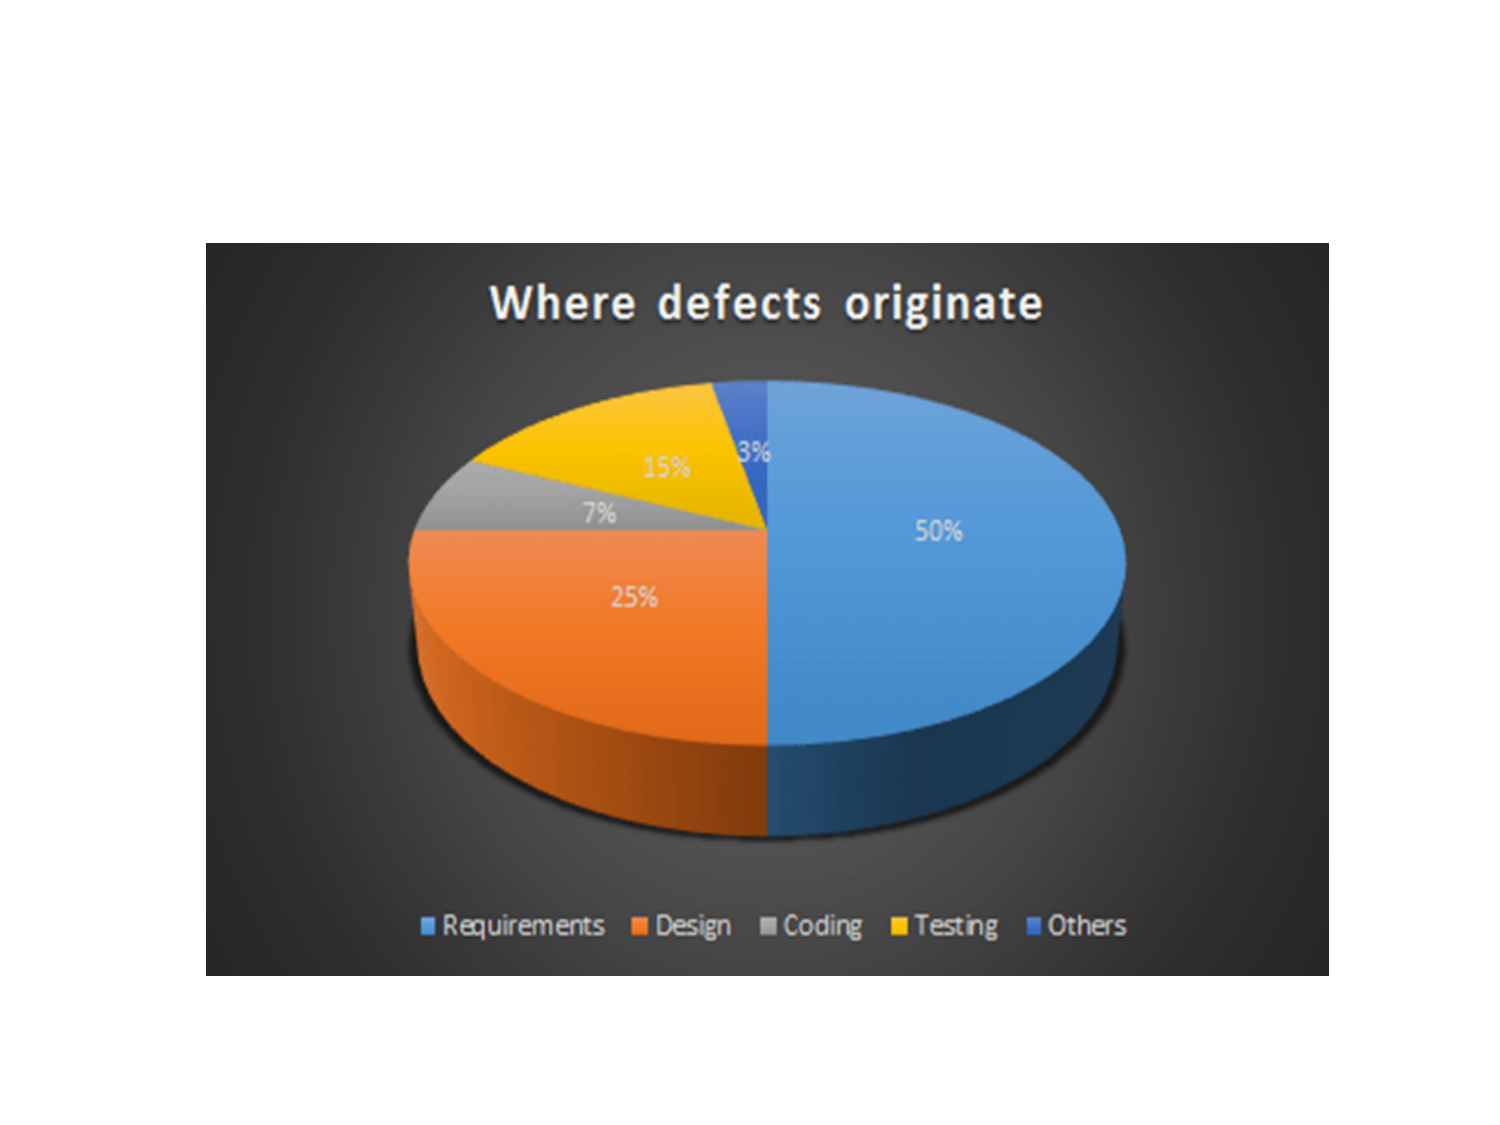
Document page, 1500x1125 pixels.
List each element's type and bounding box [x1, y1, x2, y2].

list [206, 243, 1329, 977]
